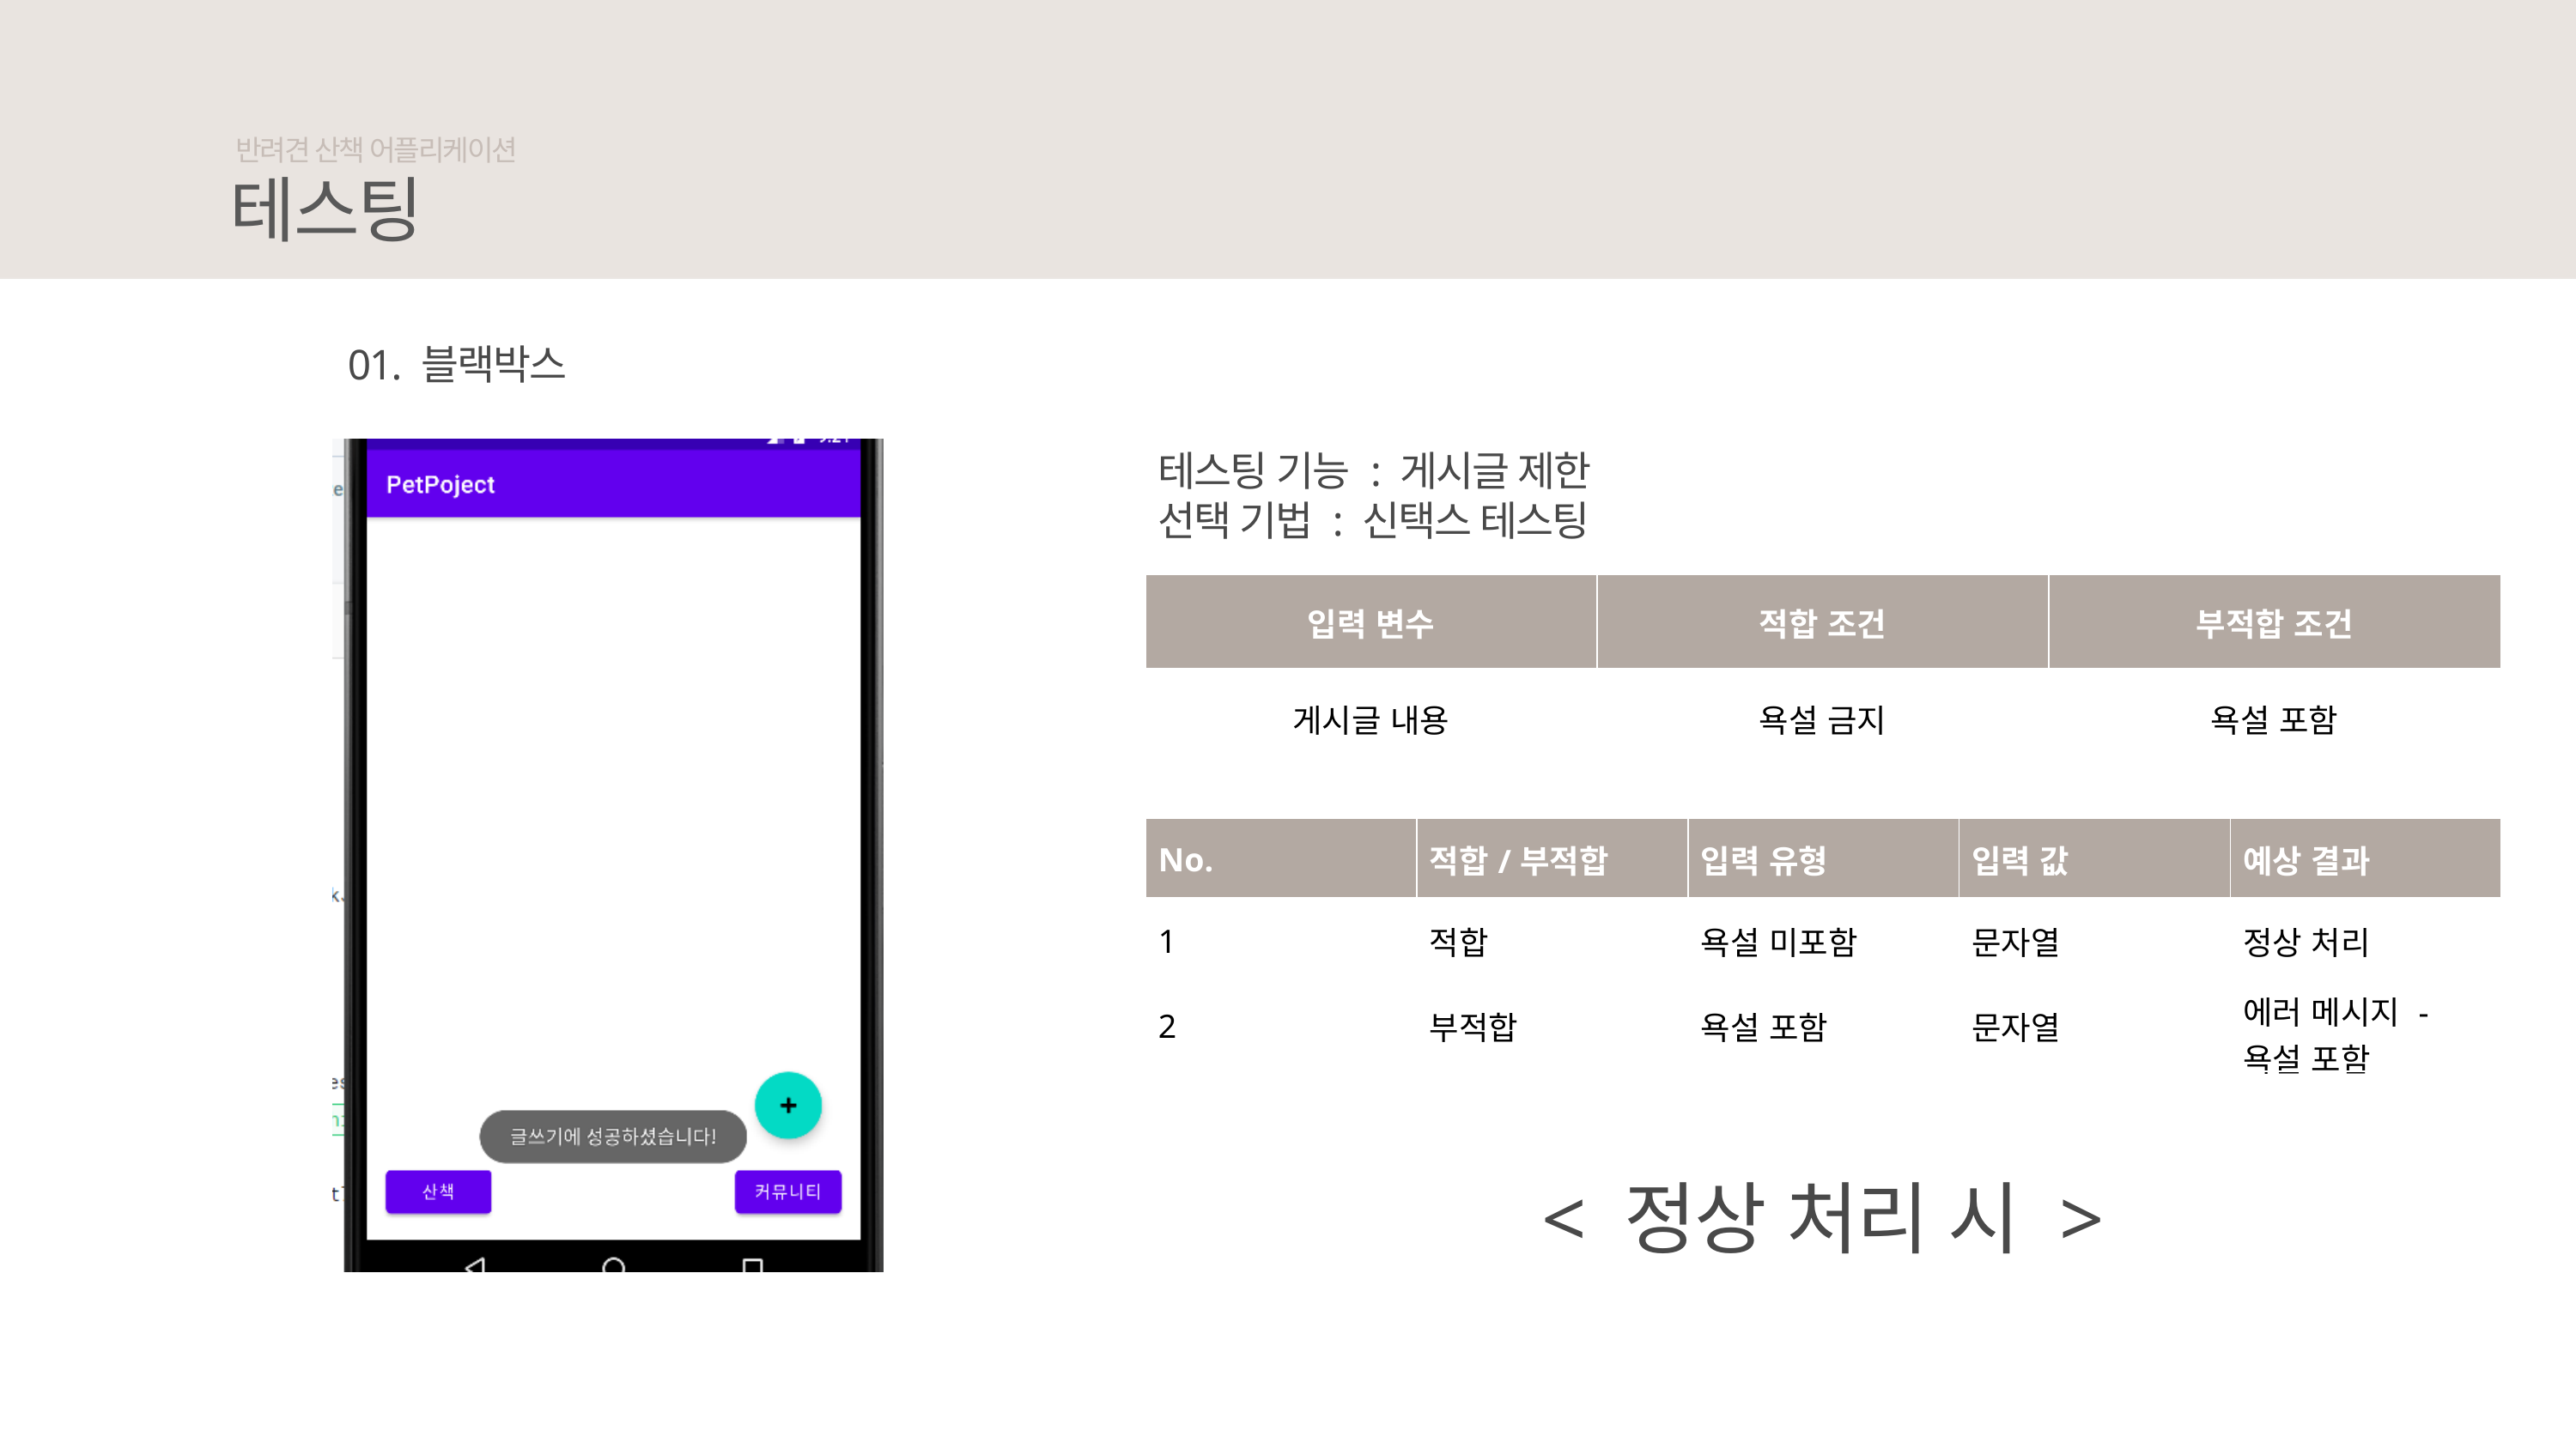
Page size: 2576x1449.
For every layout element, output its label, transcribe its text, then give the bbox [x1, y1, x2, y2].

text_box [0, 0, 2576, 279]
picture [332, 439, 884, 1272]
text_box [216, 125, 1025, 259]
text_box < 정상 처리 시 > [1250, 1162, 2397, 1270]
text_box 01. 블랙박스 [335, 332, 884, 395]
table_cell 1 [1146, 902, 1416, 980]
table_header 적합/부적합 [1418, 819, 1687, 897]
table_cell 에러 메시지 - 욕설 포함 [2231, 982, 2500, 1070]
table_cell 부적합 [1418, 982, 1687, 1070]
table_header 입력 변수 [1146, 575, 1596, 668]
table_cell 욕설 포함 [2050, 673, 2500, 767]
table_cell 욕설 미포함 [1689, 902, 1959, 980]
table_header 입력 값 [1959, 819, 2230, 897]
table_cell 2 [1146, 982, 1416, 1070]
table_cell 문자열 [1959, 902, 2230, 980]
table_cell 정상 처리 [2231, 902, 2500, 980]
table_cell 욕설 포함 [1689, 982, 1959, 1070]
table_cell 게시글 내용 [1146, 673, 1596, 767]
table_cell 문자열 [1959, 982, 2230, 1070]
table_header No. [1146, 819, 1416, 897]
table_cell 욕설 금지 [1598, 673, 2048, 767]
table_header 예상 결과 [2231, 819, 2500, 897]
table_cell 적합 [1418, 902, 1687, 980]
table_header 적합 조건 [1598, 575, 2048, 668]
table_header 입력 유형 [1689, 819, 1959, 897]
text_box 테스팅 기능 : 게시글 제한 선택 기법 : 신택스 테스팅 [1145, 439, 1693, 551]
table_header 부적합 조건 [2050, 575, 2500, 668]
